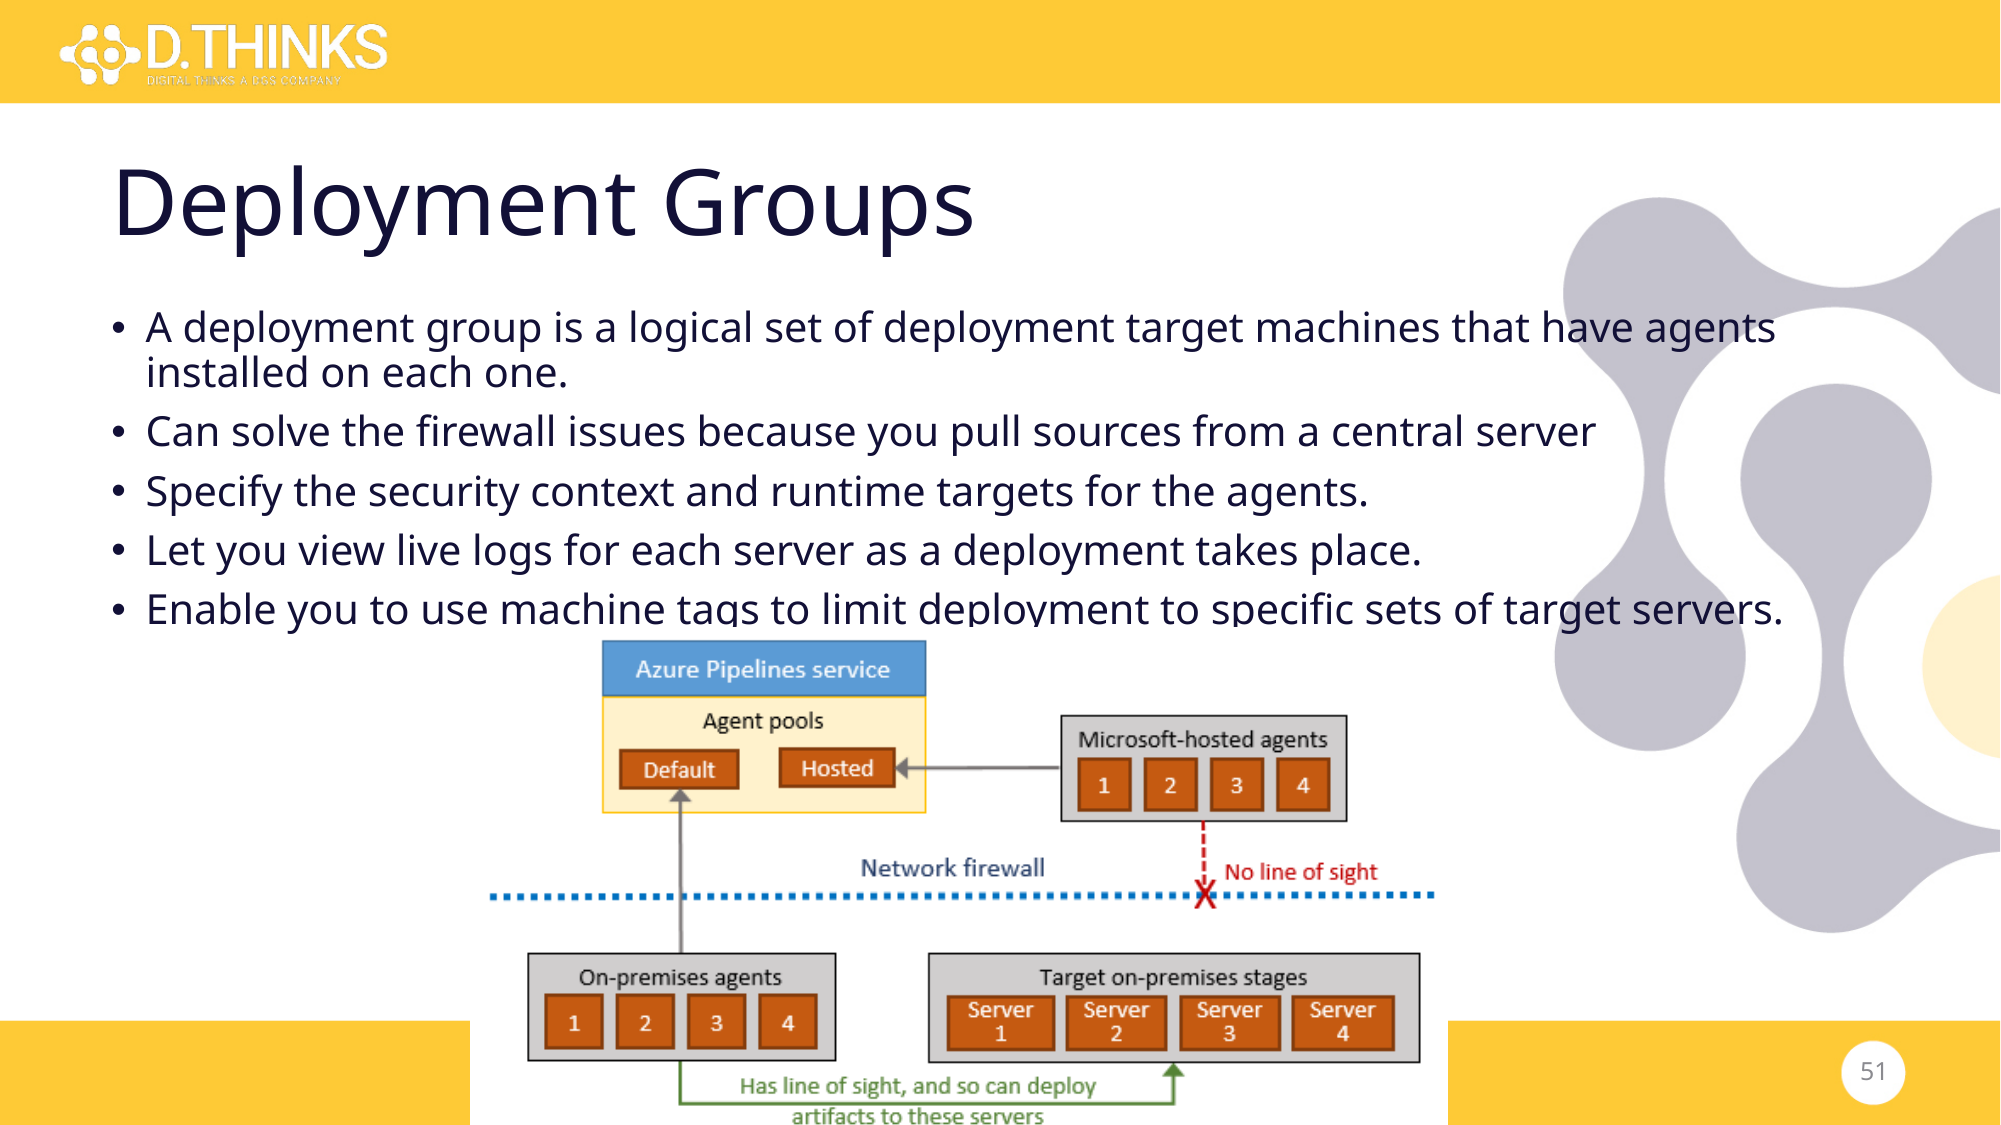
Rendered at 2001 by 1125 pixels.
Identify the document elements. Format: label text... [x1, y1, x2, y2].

list A deployment group is a logical set of deployment target machines that have agents installed on each one. Can solve the firewall issues because you pull sources from a central server Specify the security context and runtime targets for the agents. Let you view live logs for each server as a deployment takes place. Enable you to use machine tags to limit deployment to specific sets of target servers. [96, 299, 1933, 648]
slide_number 51 [1449, 1042, 1904, 1103]
picture [0, 0, 2001, 1125]
title Deployment Groups [96, 134, 1904, 278]
